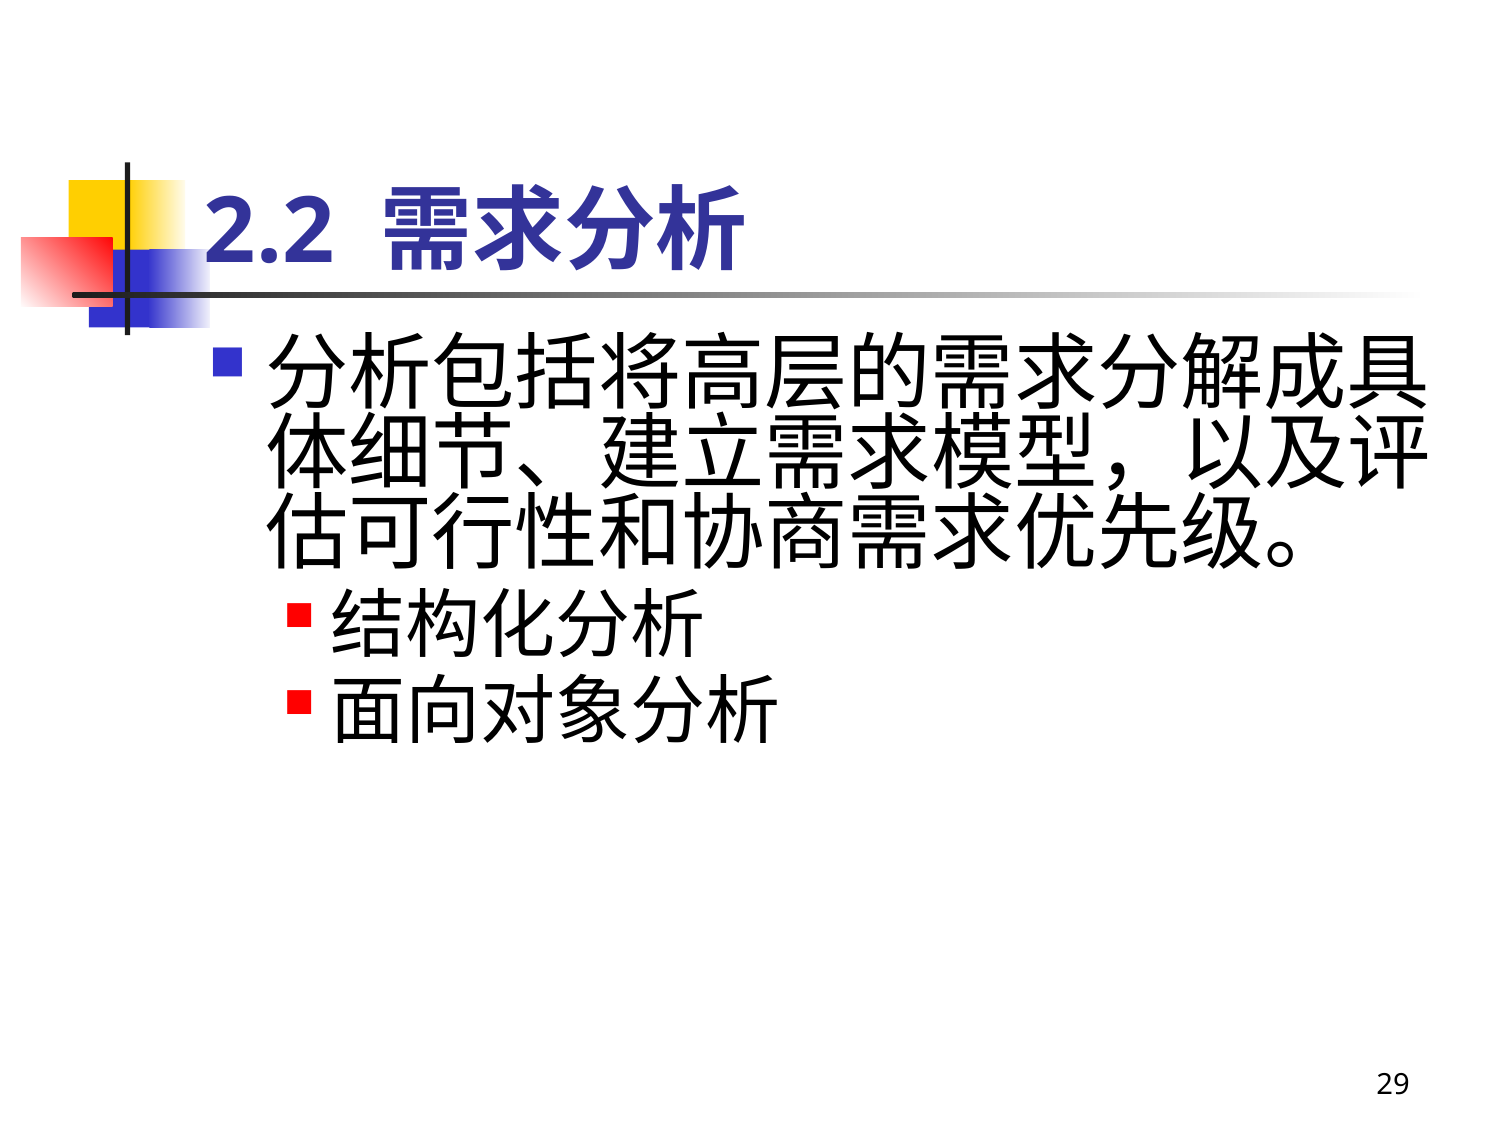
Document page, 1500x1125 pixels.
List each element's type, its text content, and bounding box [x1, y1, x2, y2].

list 分析包括将高层的需求分解成具体细节、建立需求模型，以及评估可行性和协商需求优先级。 结构化分析 面向对象分析 [193, 331, 1469, 1006]
slide_number 29 [1112, 1037, 1425, 1113]
title 2.2 需求分析 [188, 101, 1468, 289]
